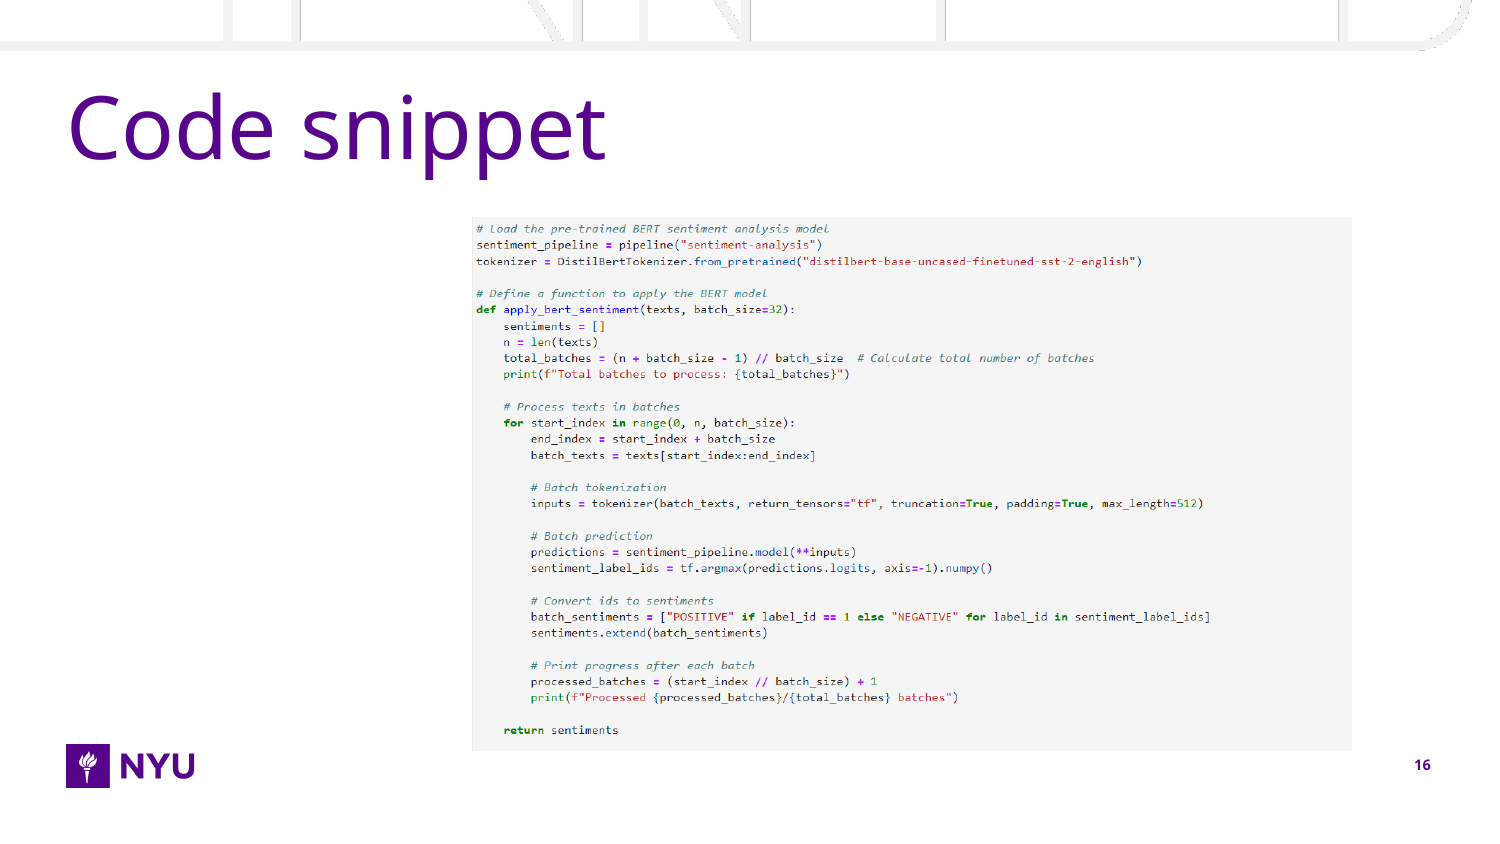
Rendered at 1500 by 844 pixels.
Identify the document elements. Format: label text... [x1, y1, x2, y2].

picture [463, 217, 1352, 751]
title Code snippet [51, 72, 973, 261]
picture [66, 744, 195, 788]
picture [0, 0, 1496, 51]
